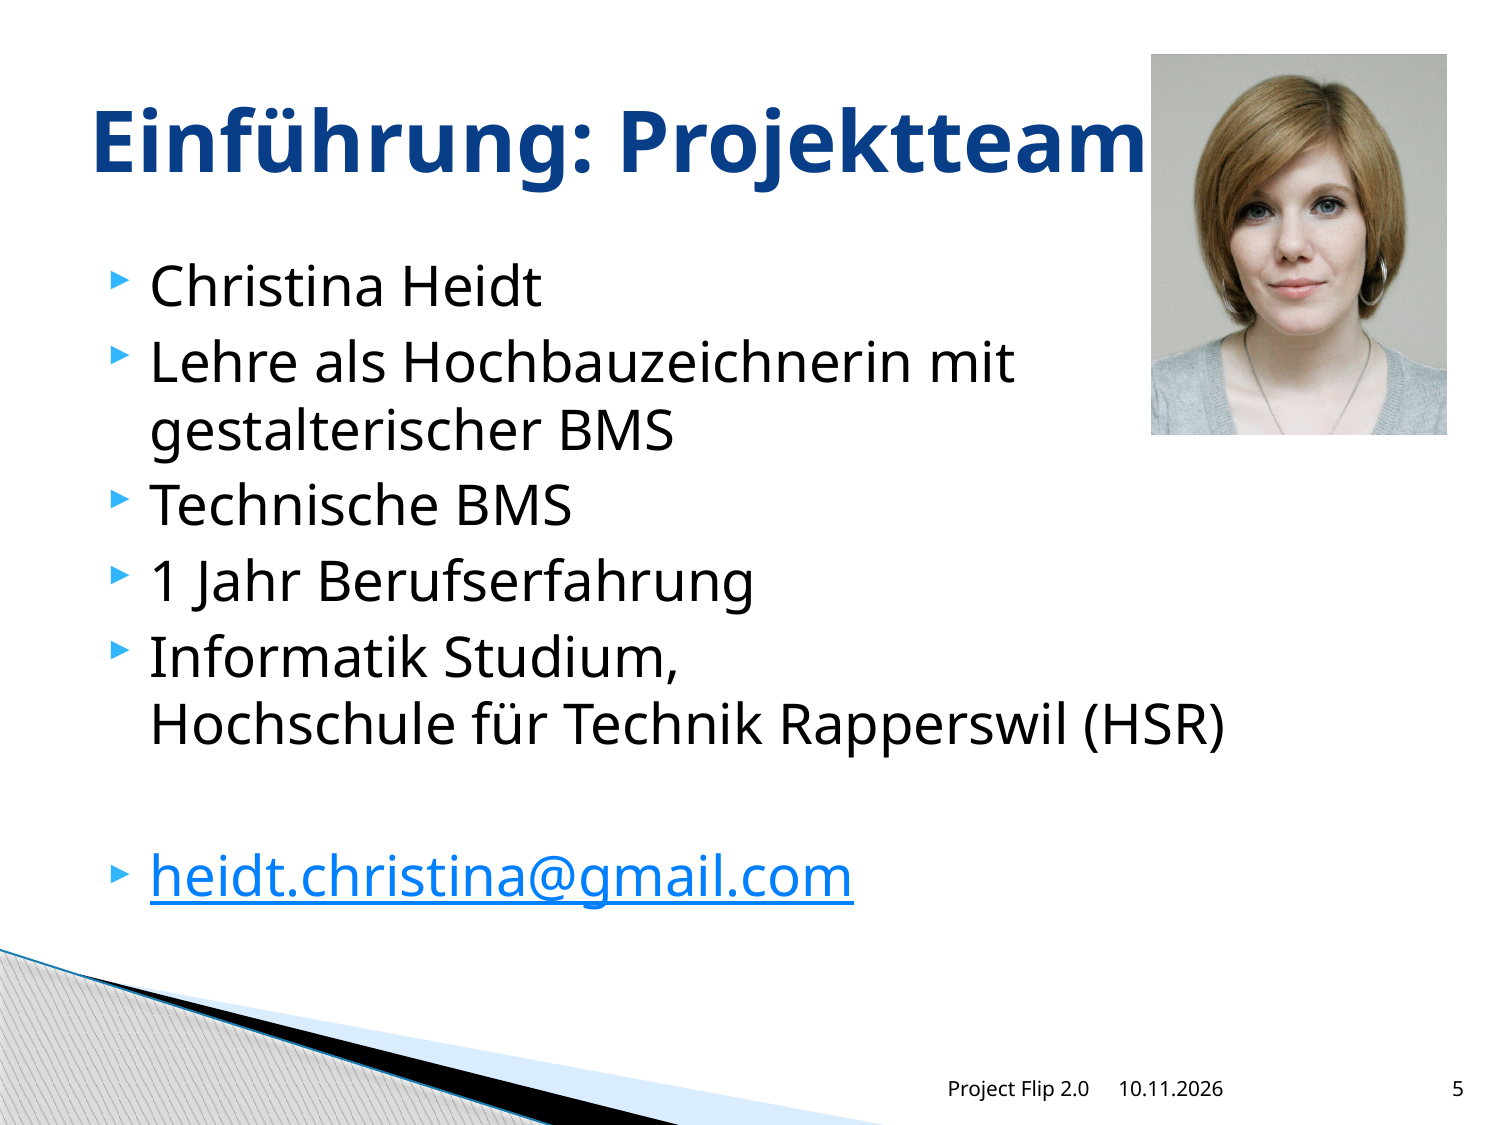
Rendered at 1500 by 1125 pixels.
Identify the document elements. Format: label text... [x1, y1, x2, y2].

slide_number 5 [1418, 1051, 1479, 1112]
list Christina Heidt Lehre als Hochbauzeichnerin mit gestalterischer BMS Technische BMS 1 Jahr Berufserfahrung Informatik Studium, Hochschule für Technik Rapperswil (HSR) heidt.christina@gmail.com [75, 243, 1425, 986]
picture [1151, 54, 1448, 435]
footer Project Flip 2.0 [718, 1051, 1105, 1112]
title Einführung: Projektteam [75, 45, 1425, 233]
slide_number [1105, 1051, 1418, 1112]
